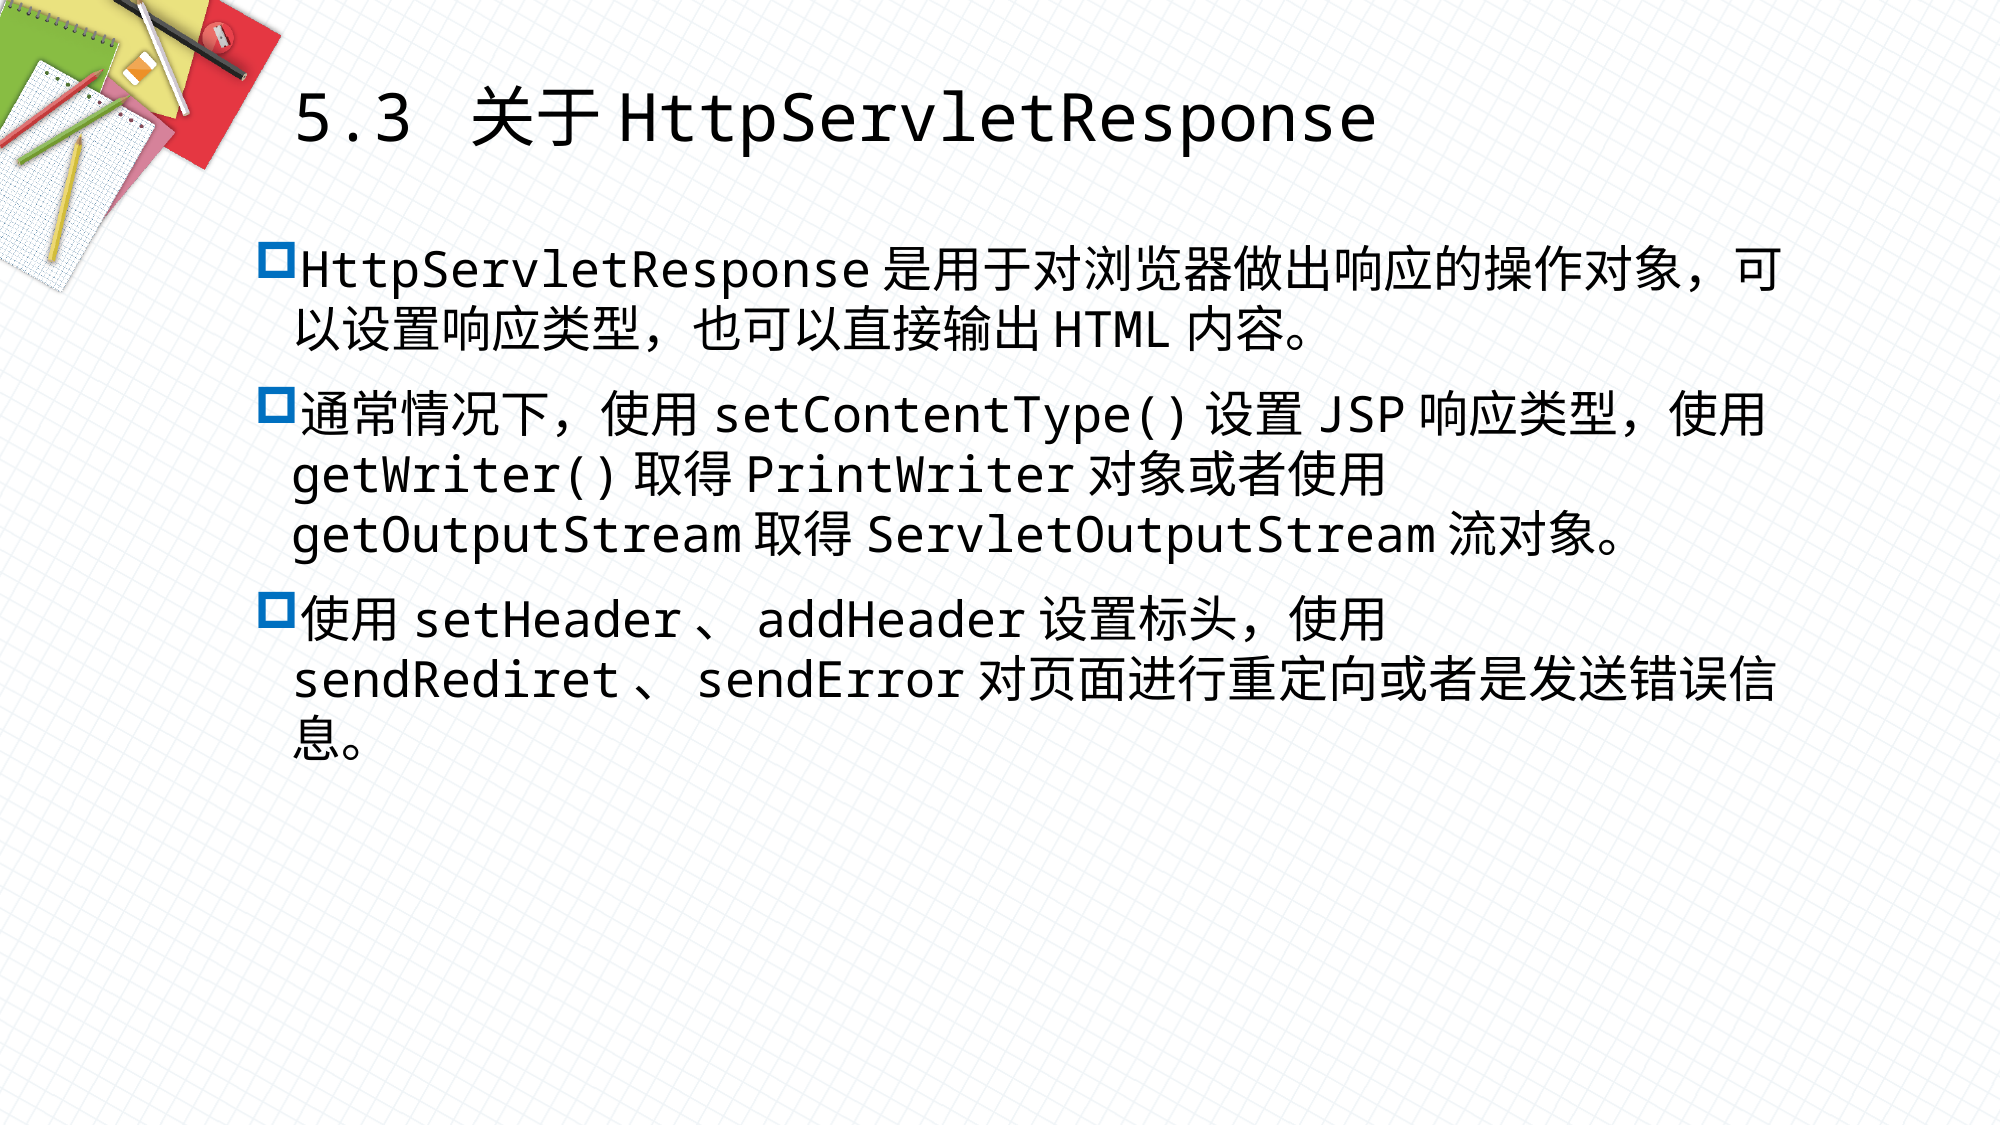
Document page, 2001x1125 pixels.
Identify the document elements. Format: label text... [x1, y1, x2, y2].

list 5.3 关于HttpServletResponse [278, 76, 1767, 173]
picture [0, 0, 289, 298]
list HttpServletResponse是用于对浏览器做出响应的操作对象，可以设置响应类型，也可以直接输出HTML内容。 通常情况下，使用setContentType()设置JSP响应类型，使用getWriter()取得PrintWriter对象或者使用getOutputStream取得ServletOutputStream流对象。 使用setHeader、addHeader设置标头，使用sendRediret、sendError对页面进行重定向或者是发送错误信息。 [239, 229, 1806, 897]
